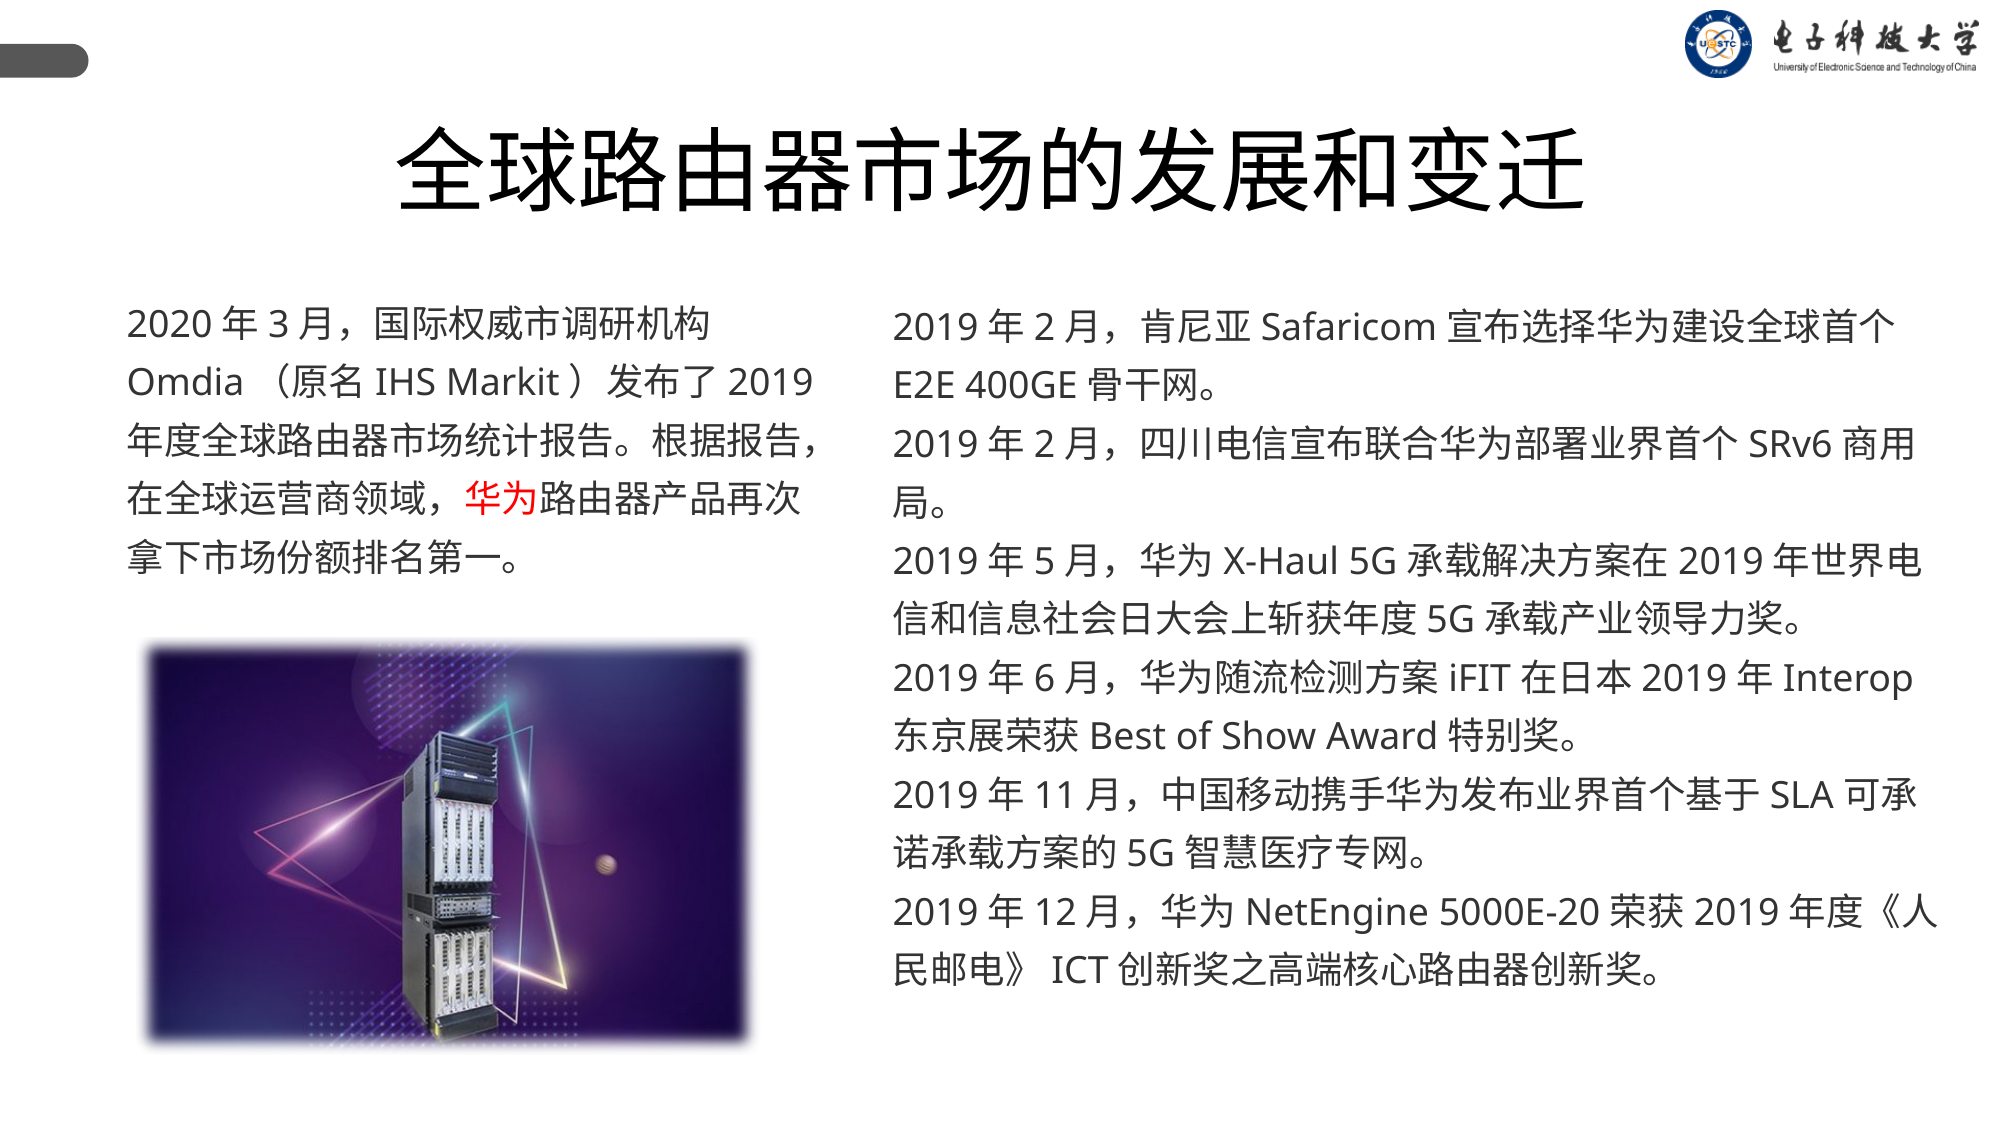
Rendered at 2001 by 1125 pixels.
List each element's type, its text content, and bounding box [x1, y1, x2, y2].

text_box 2019年2月，肯尼亚Safaricom宣布选择华为建设全球首个E2E 400GE骨干网。 2019年2月，四川电信宣布联合华为部署业界首个SRv6商用局。 2019年5月，华为X-Haul 5G承载解决方案在2019年世界电信和信息社会日大会上斩获年度5G承载产业领导力奖。 2019年6月，华为随流检测方案iFIT在日本2019年Interop东京展荣获Best of Show Award特别奖。 2019年11月，中国移动携手华为发布业界首个基于SLA可承诺承载方案的5G智慧医疗专网。 2019年12月，华为NetEngine 5000E-20荣获2019年度《人民邮电》ICT创新奖之高端核心路由器创新奖。 [877, 282, 1955, 999]
title 全球路由器市场的发展和变迁 [0, 118, 1982, 194]
text_box 2020年3月，国际权威市调研机构Omdia（原名IHS Markit）发布了2019年度全球路由器市场统计报告。根据报告，在全球运营商领域，华为路由器产品再次拿下市场份额排名第一。 [111, 278, 851, 586]
picture [1685, 10, 1979, 78]
picture [136, 637, 762, 1055]
